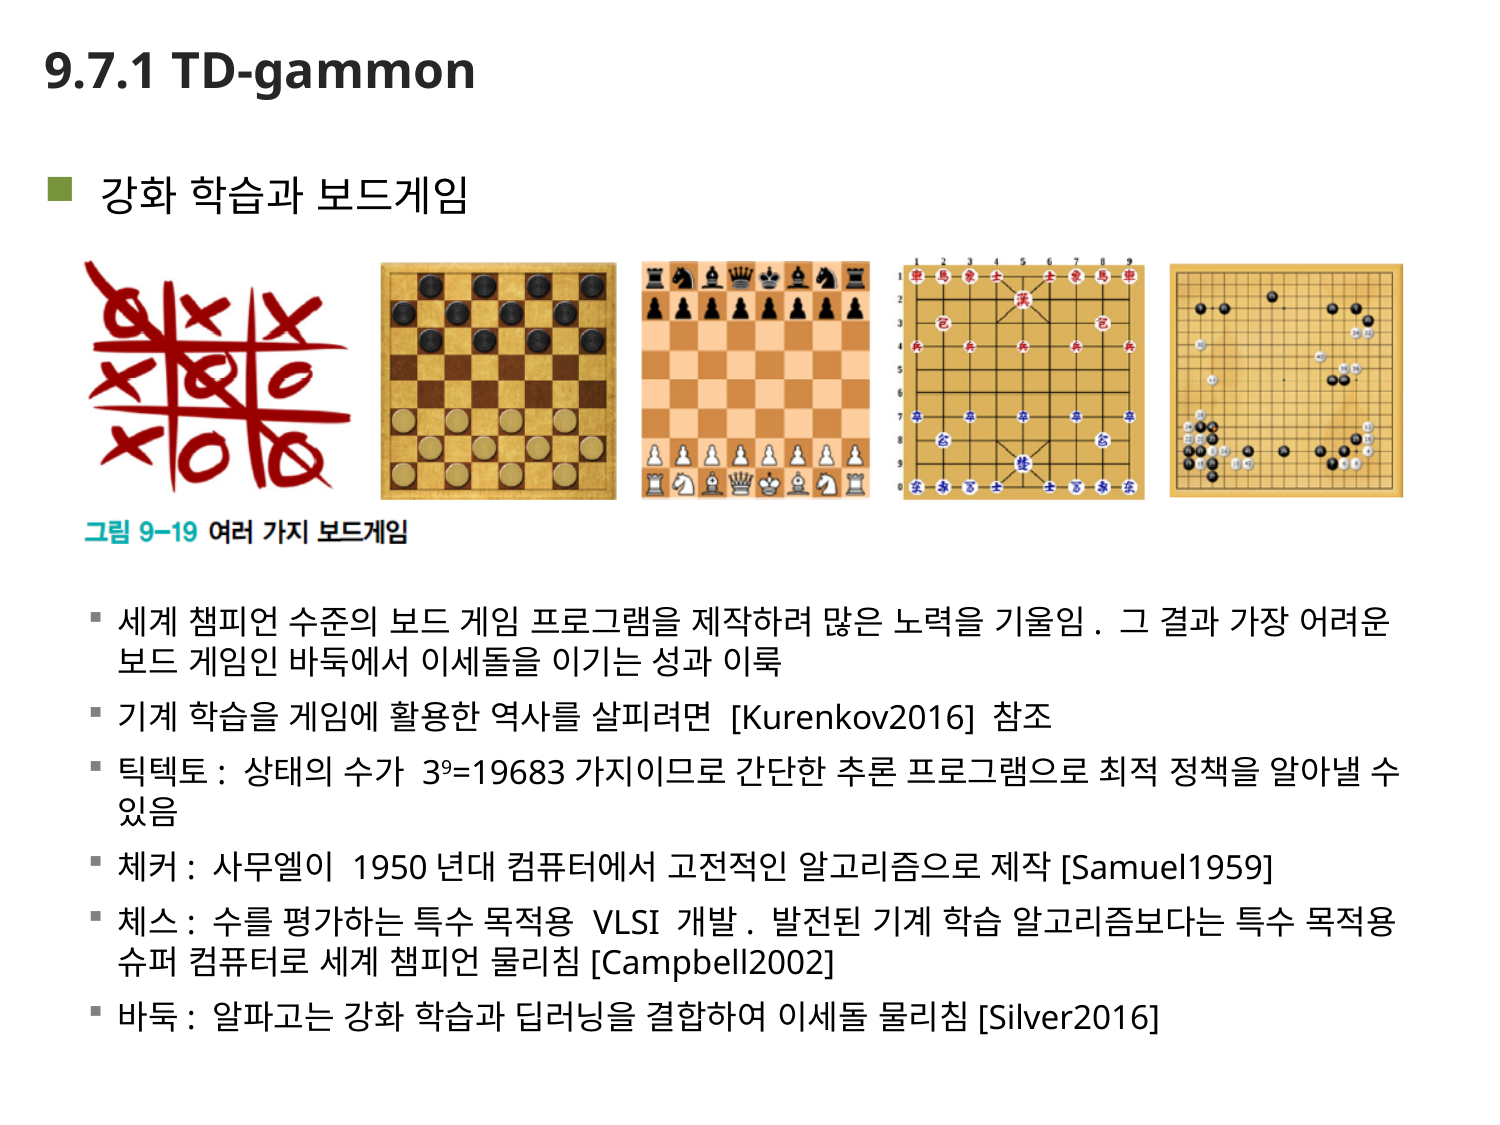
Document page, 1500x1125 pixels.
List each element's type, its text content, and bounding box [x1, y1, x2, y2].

list 강화 학습과 보드게임 세계 챔피언 수준의 보드 게임 프로그램을 제작하려 많은 노력을 기울임. 그 결과 가장 어려운 보드 게임인 바둑에서 이세돌을 이기는 성과 이룩 기계 학습을 게임에 활용한 역사를 살피려면 [Kurenkov2016] 참조 틱텍토: 상태의 수가 39=19683가지이므로 간단한 추론 프로그램으로 최적 정책을 알아낼 수 있음 체커: 사무엘이 1950년대 컴퓨터에서 고전적인 알고리즘으로 제작[Samuel1959] 체스: 수를 평가하는 특수 목적용 VLSI 개발. 발전된 기계 학습 알고리즘보다는 특수 목적용 슈퍼 컴퓨터로 세계 챔피언 물리침[Campbell2002] 바둑: 알파고는 강화 학습과 딥러닝을 결합하여 이세돌 물리침[Silver2016] [29, 136, 1471, 1083]
title 9.7.1 TD-gammon [29, 23, 1448, 114]
picture [76, 255, 1412, 549]
